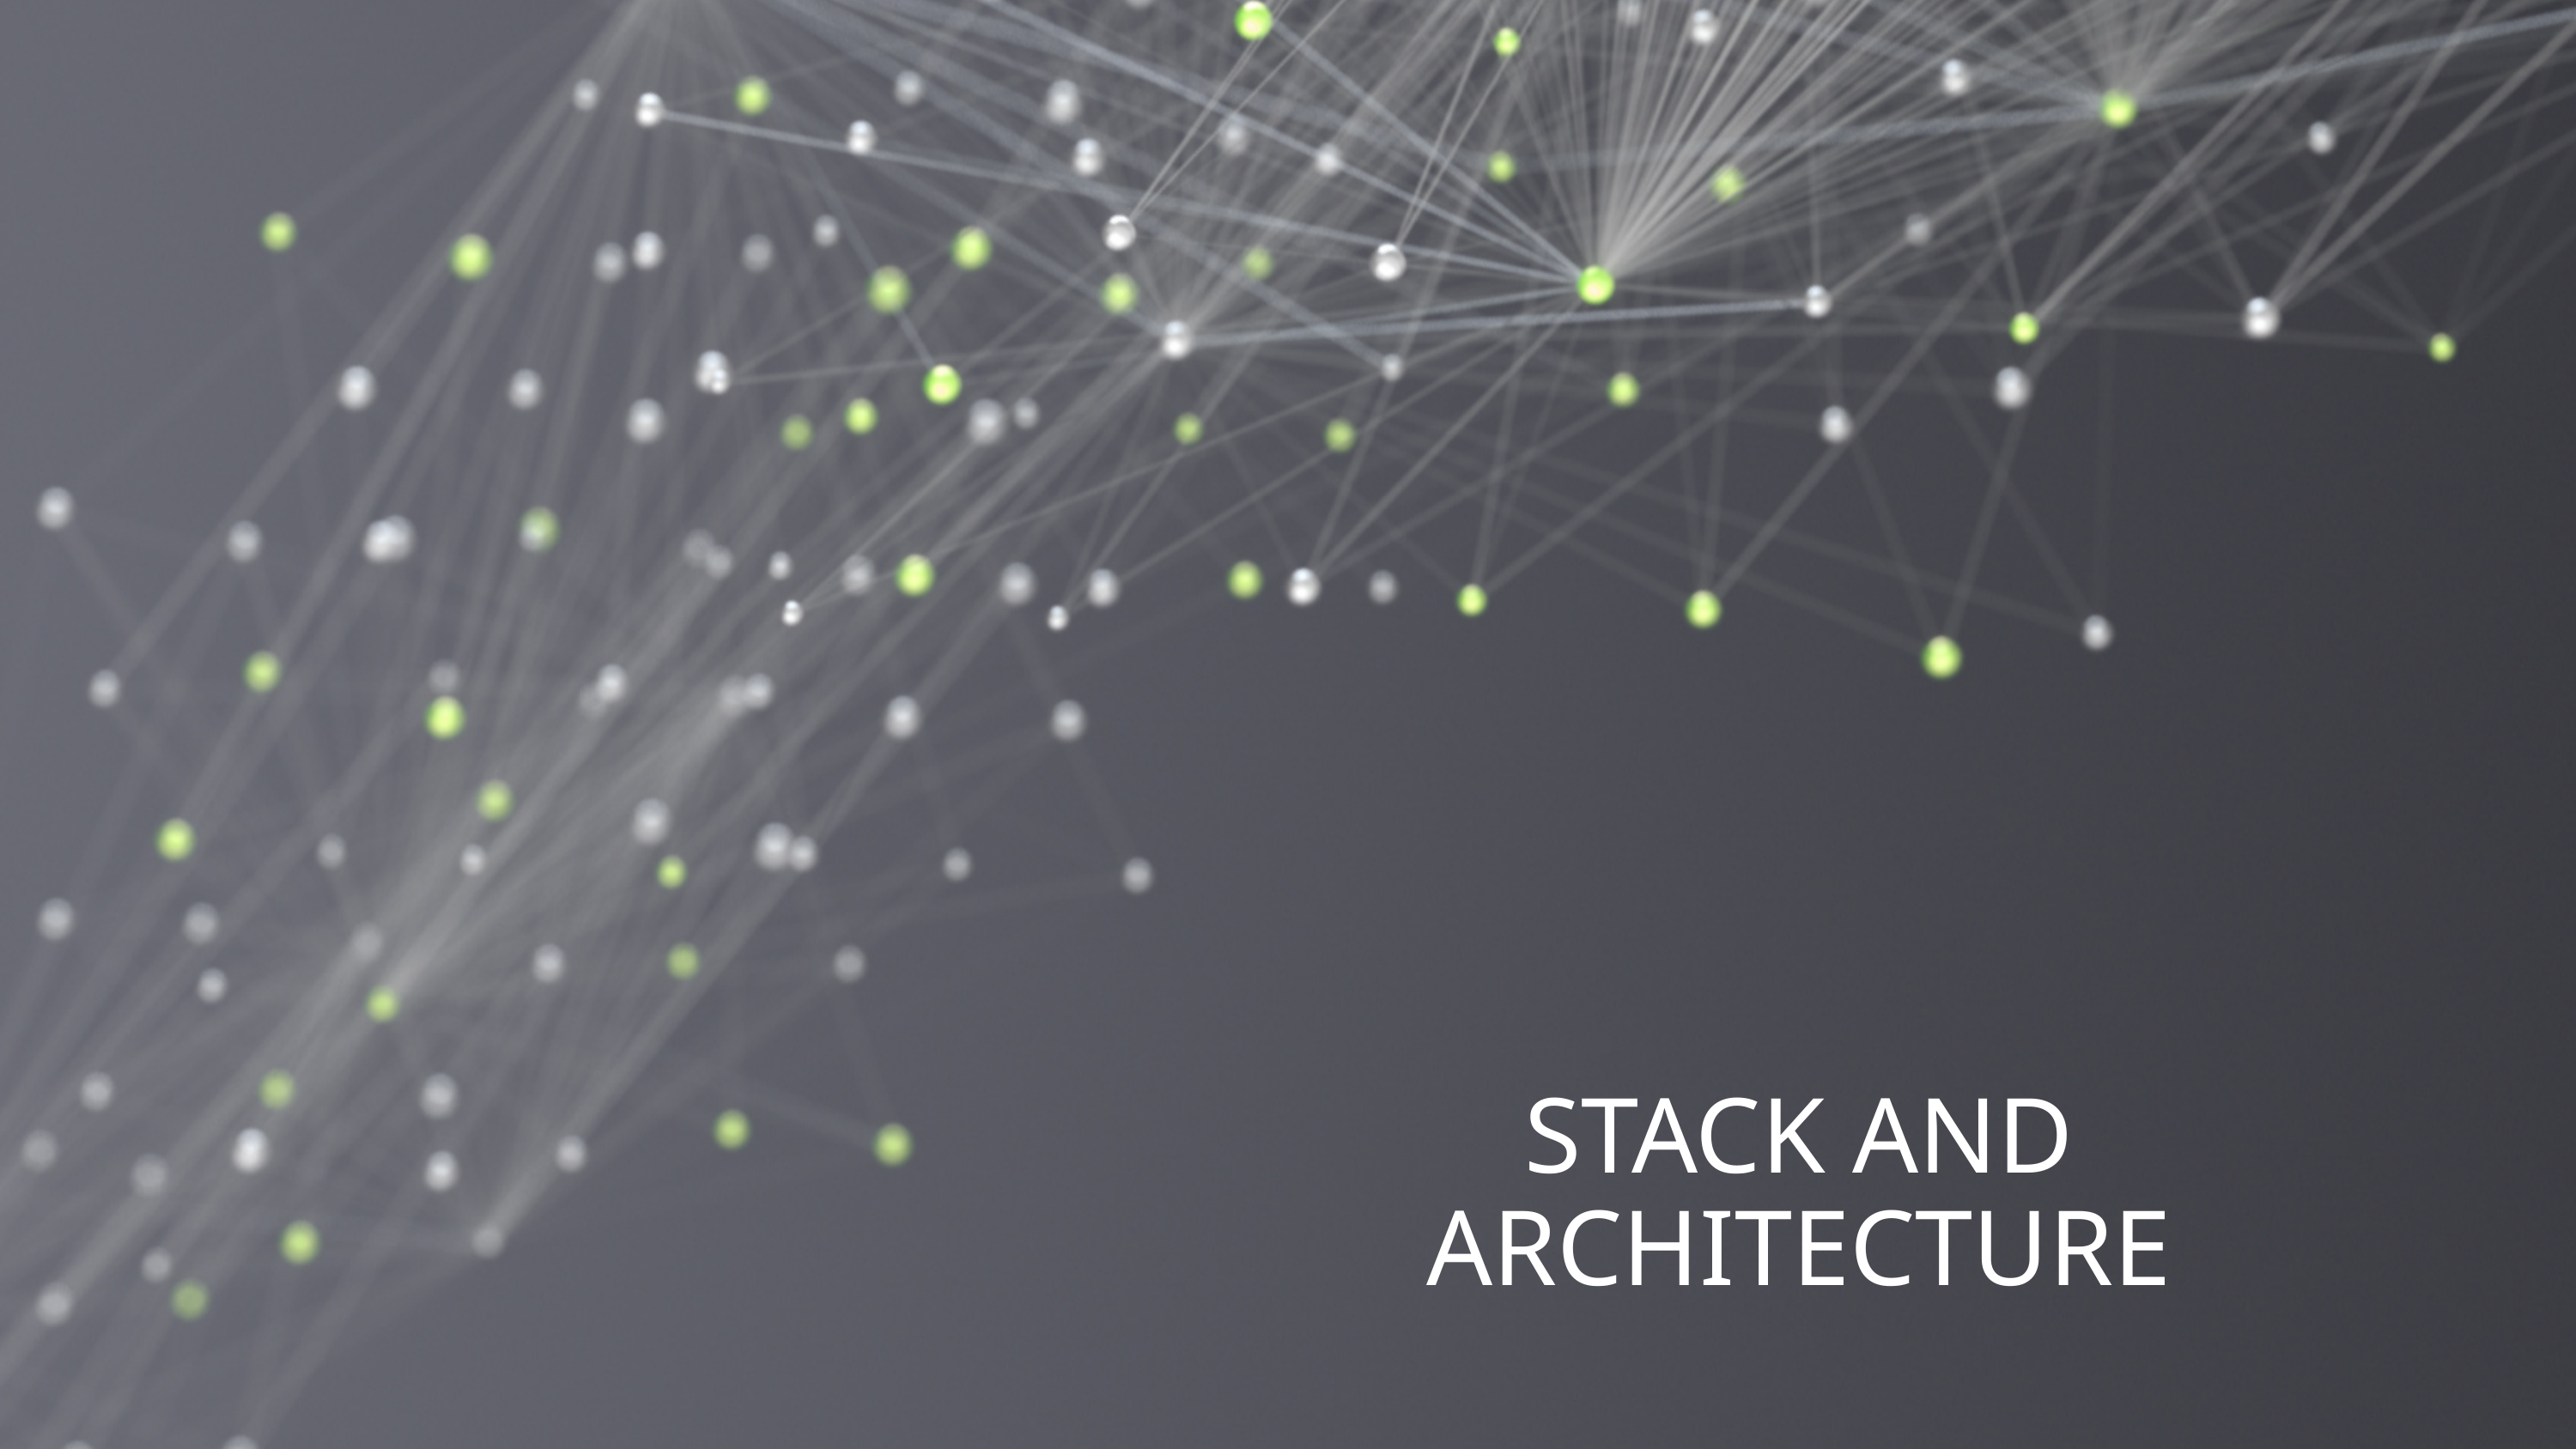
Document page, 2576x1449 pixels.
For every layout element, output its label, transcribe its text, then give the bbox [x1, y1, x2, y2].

picture [0, 0, 2576, 1449]
title STACK AND ARchitecture [1167, 991, 2431, 1314]
